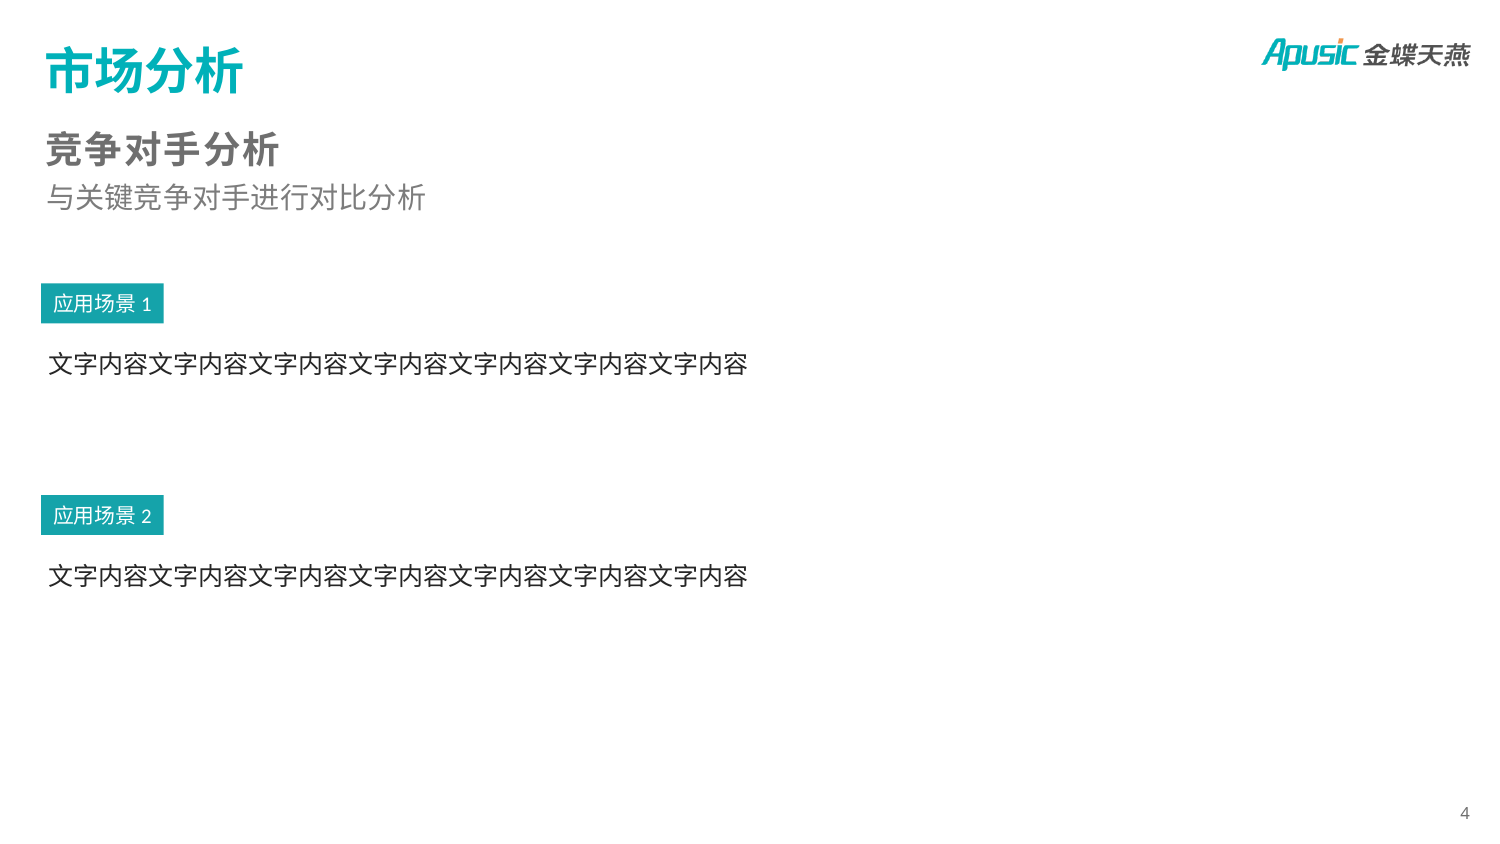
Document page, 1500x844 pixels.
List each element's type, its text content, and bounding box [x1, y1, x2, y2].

text_box 应用场景2 [41, 495, 164, 535]
text_box 与关键竞争对手进行对比分析 [38, 171, 1340, 222]
text_box 文字内容文字内容文字内容文字内容文字内容文字内容文字内容 [41, 552, 1433, 598]
text_box 文字内容文字内容文字内容文字内容文字内容文字内容文字内容 [41, 340, 1433, 386]
text_box 应用场景1 [41, 283, 164, 324]
title 市场分析 [29, 32, 1087, 114]
list 竞争对手分析 [29, 114, 1087, 182]
picture [1261, 38, 1471, 71]
